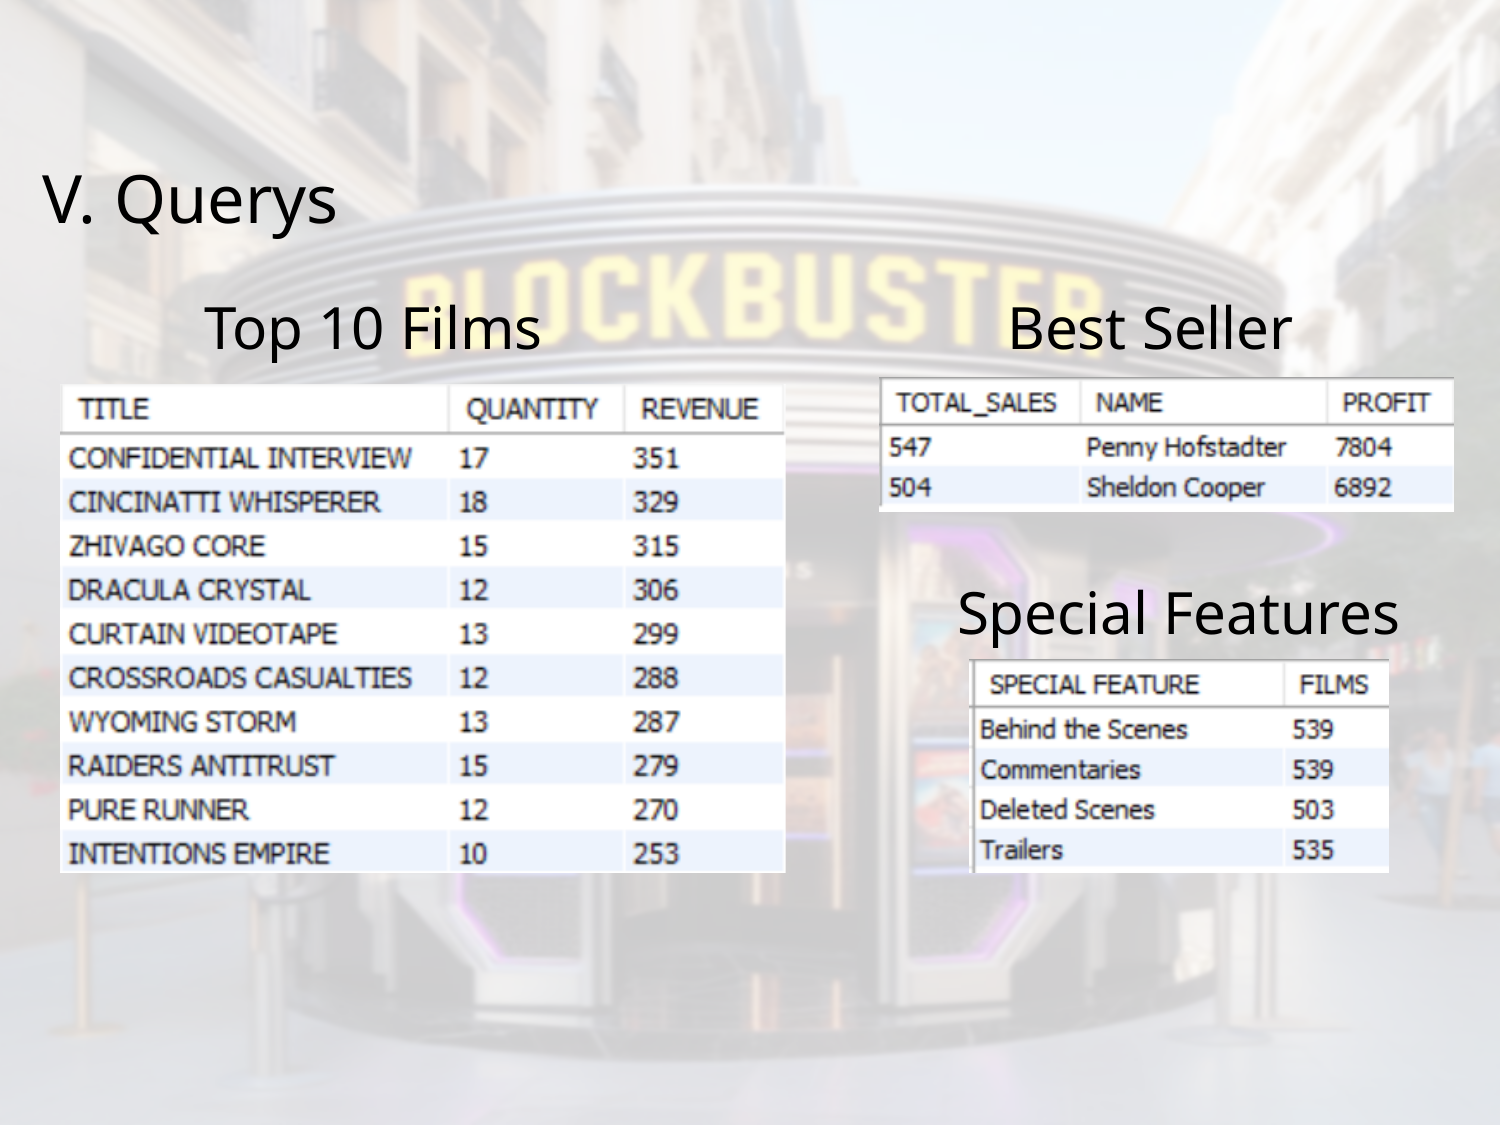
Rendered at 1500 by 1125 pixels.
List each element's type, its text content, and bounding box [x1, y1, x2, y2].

picture [879, 377, 1454, 512]
text_box V. Querys [27, 149, 354, 245]
text_box Best Seller [992, 283, 1309, 369]
text_box Special Features [942, 568, 1416, 654]
picture [969, 659, 1389, 873]
text_box Top 10 Films [189, 283, 558, 369]
picture [59, 384, 786, 873]
